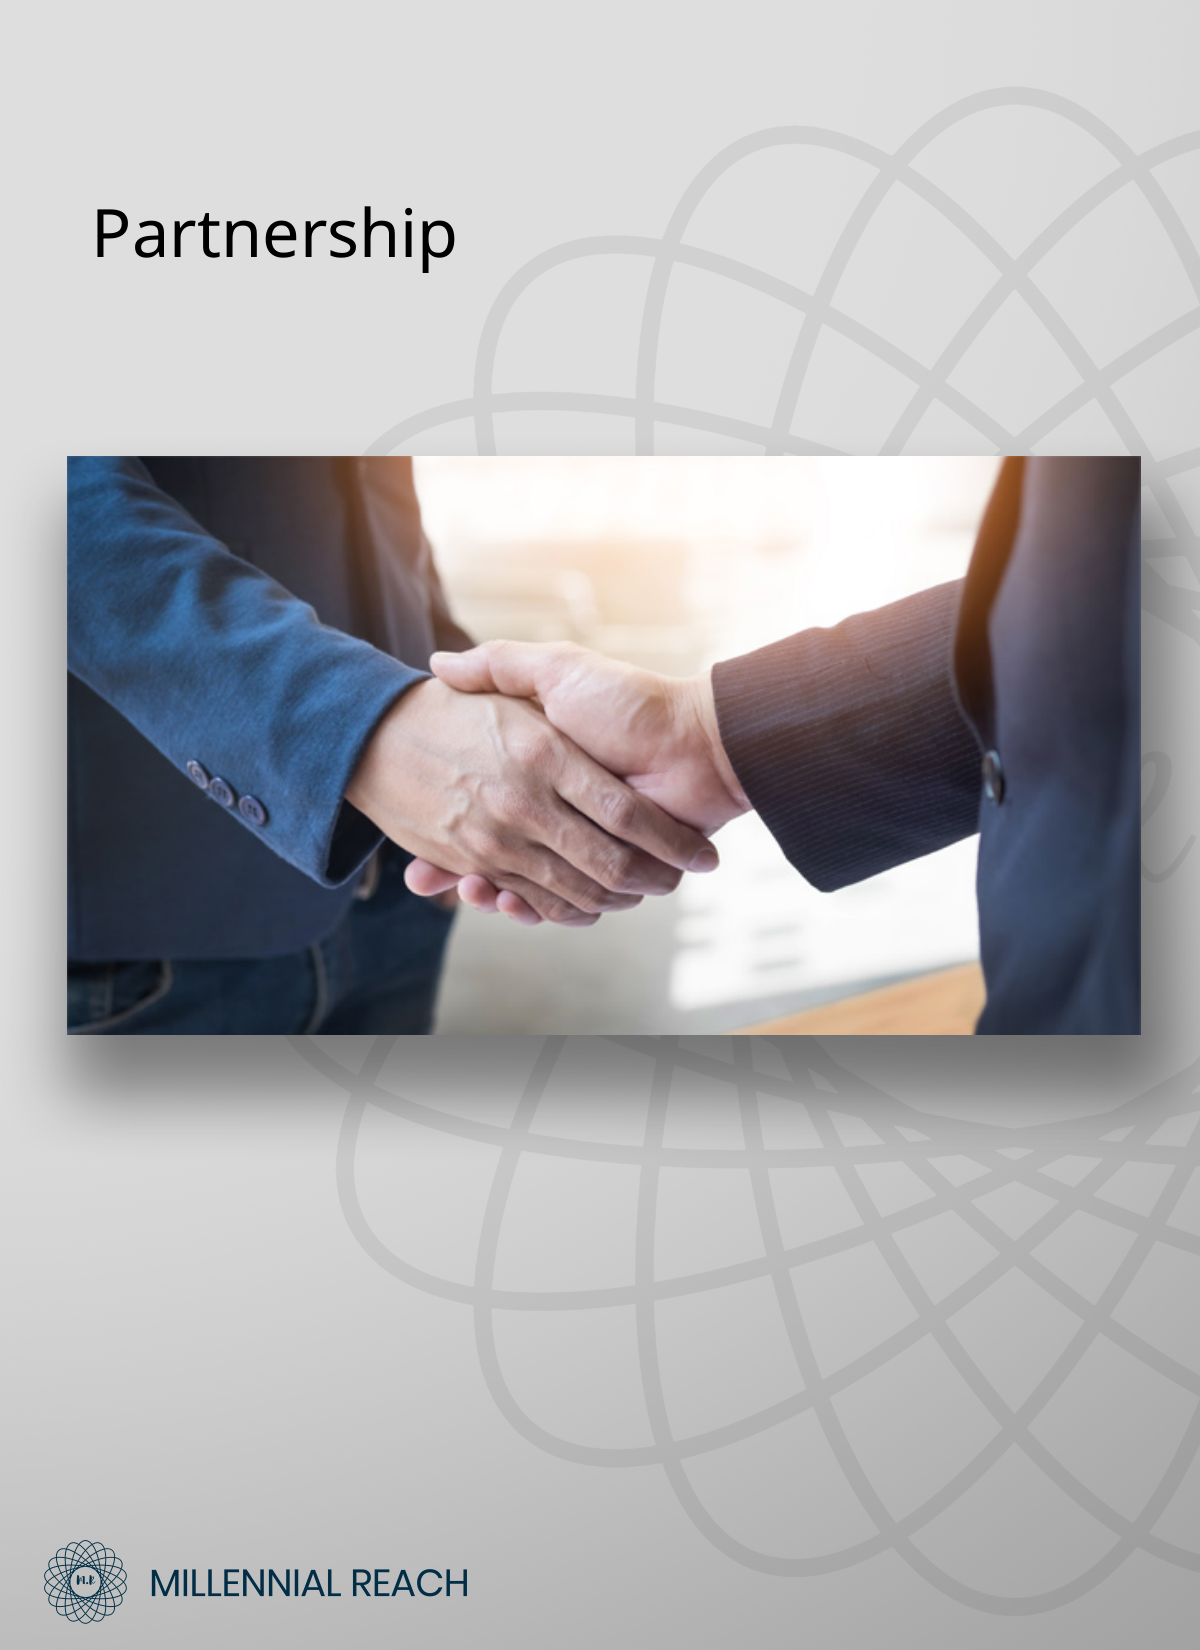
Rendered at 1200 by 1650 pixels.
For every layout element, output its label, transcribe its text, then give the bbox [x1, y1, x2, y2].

picture [0, 0, 1200, 1650]
text_box Partnership [77, 183, 475, 279]
